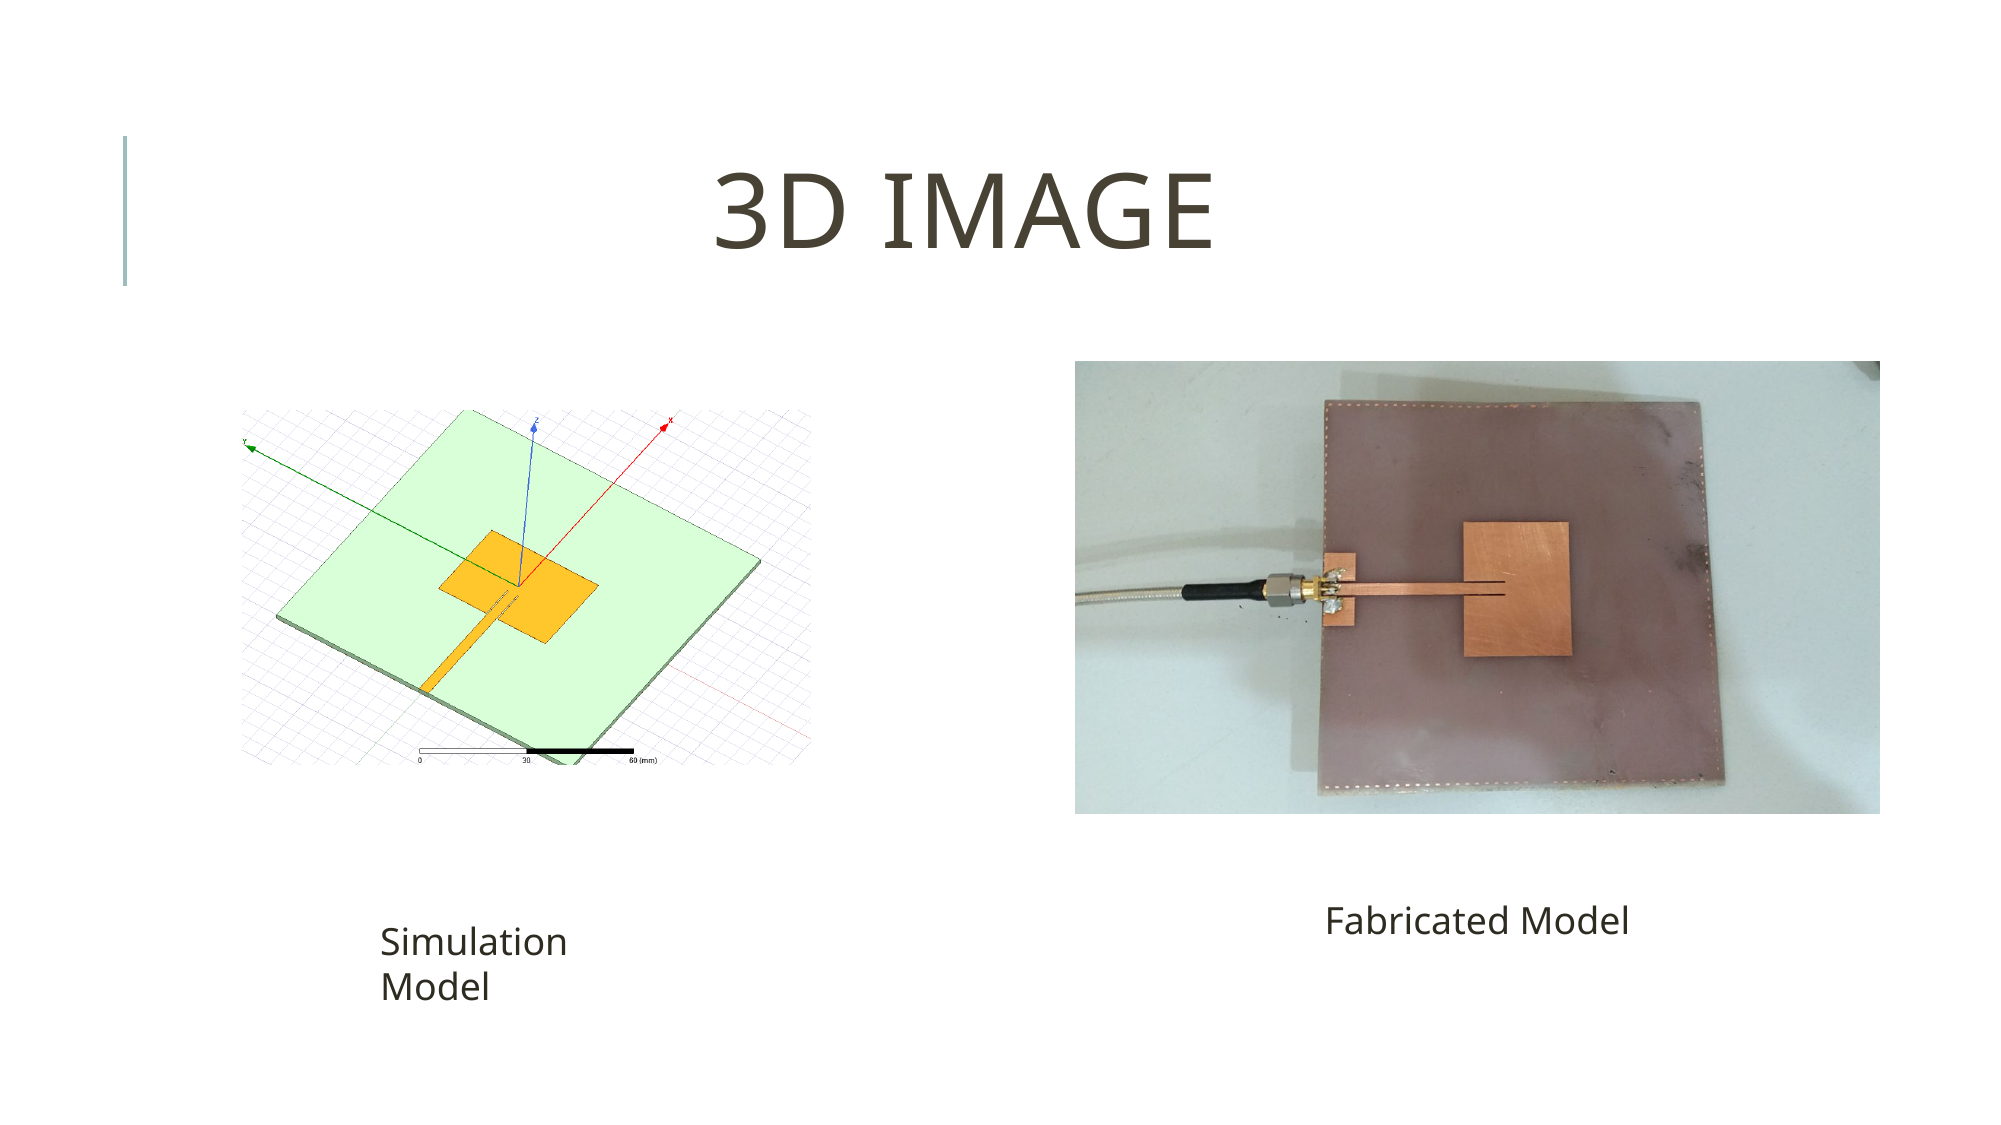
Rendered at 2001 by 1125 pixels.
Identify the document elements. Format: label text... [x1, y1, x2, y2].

text_box Simulation Model [365, 910, 702, 1016]
text_box Fabricated Model [1309, 889, 1712, 950]
picture [242, 409, 812, 765]
picture [1075, 361, 1880, 814]
title 3D Image [168, 96, 1763, 342]
